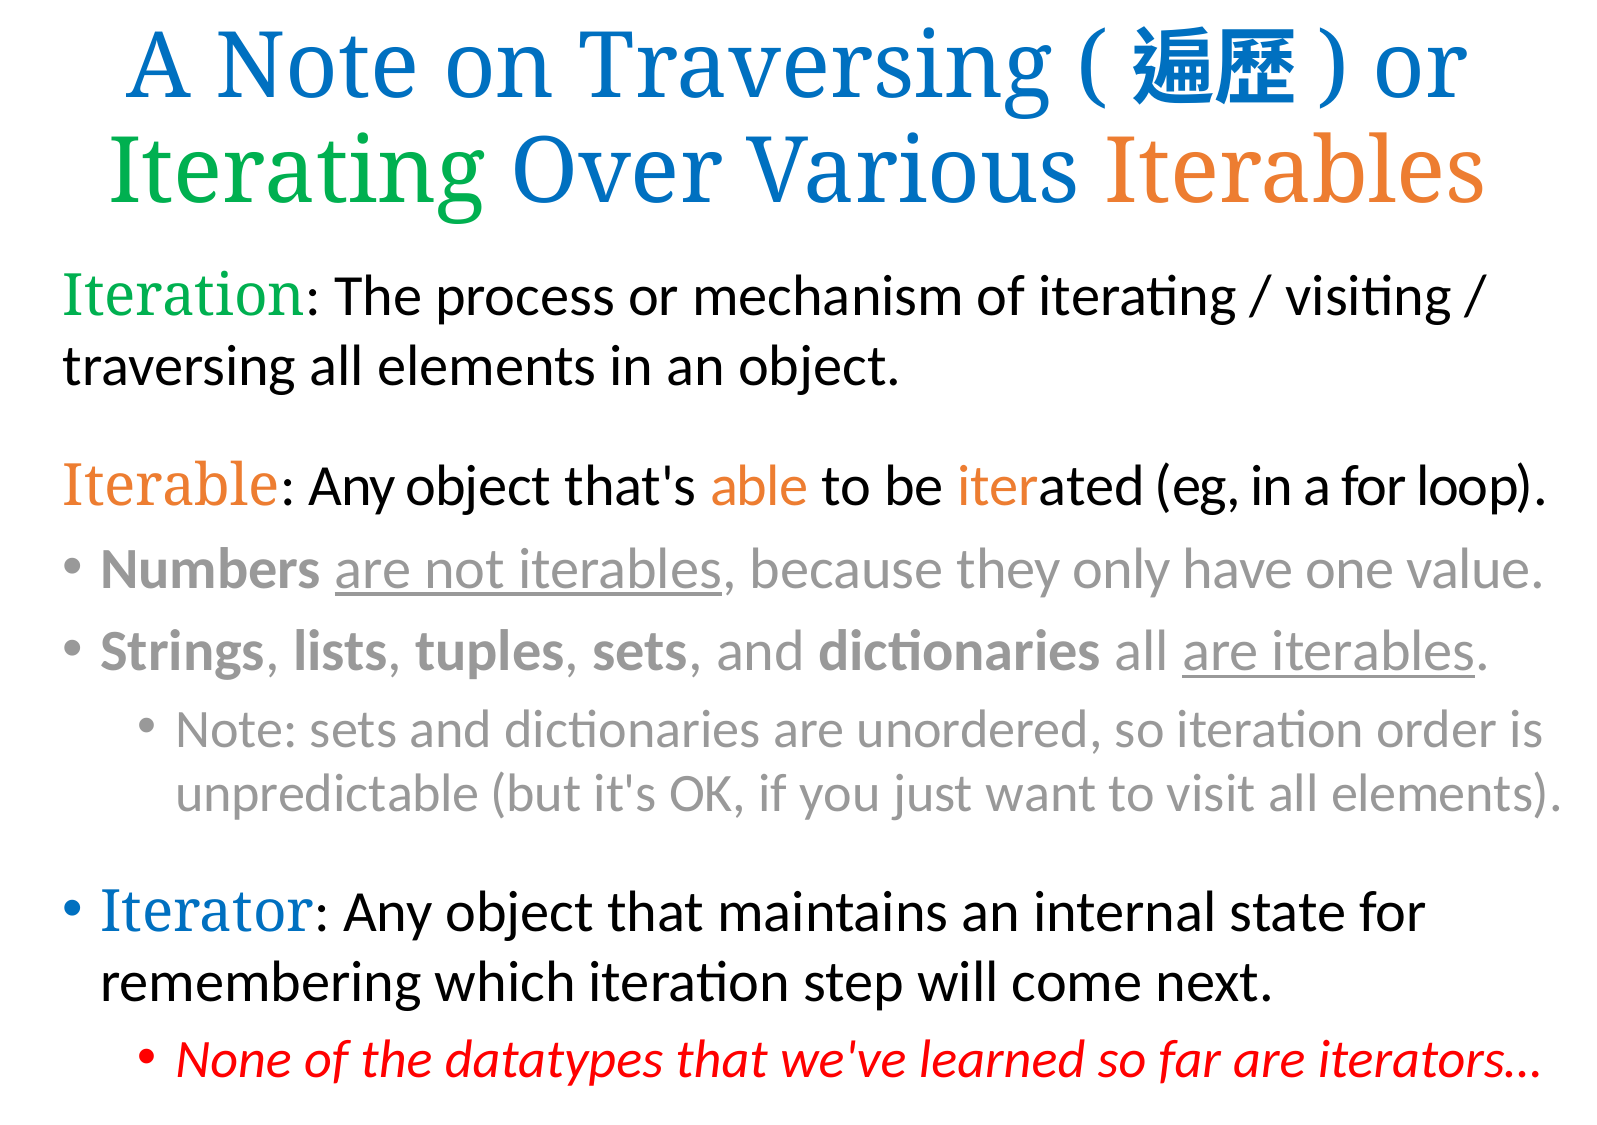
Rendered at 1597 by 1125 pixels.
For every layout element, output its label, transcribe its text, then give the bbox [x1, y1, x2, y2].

text_box A Note on Traversing (遍歷) or Iterating Over Various Iterables [0, 0, 1597, 238]
text_box [30, 519, 1577, 834]
text_box Iteration: The process or mechanism of iterating / visiting / traversing all elements in an object. Iterable: Any object that's able to be iterated (eg, in a for loop). Numbers are not iterables, because they only have one value. Strings, lists, tuples, sets, and dictionaries all are iterables. Note: sets and dictionaries are unordered, so iteration order is unpredictable (but it's OK, if you just want to visit all elements). Iterator: Any object that maintains an internal state for remembering which iteration step will come next. None of the datatypes that we've learned so far are iterators… [48, 249, 1582, 1125]
